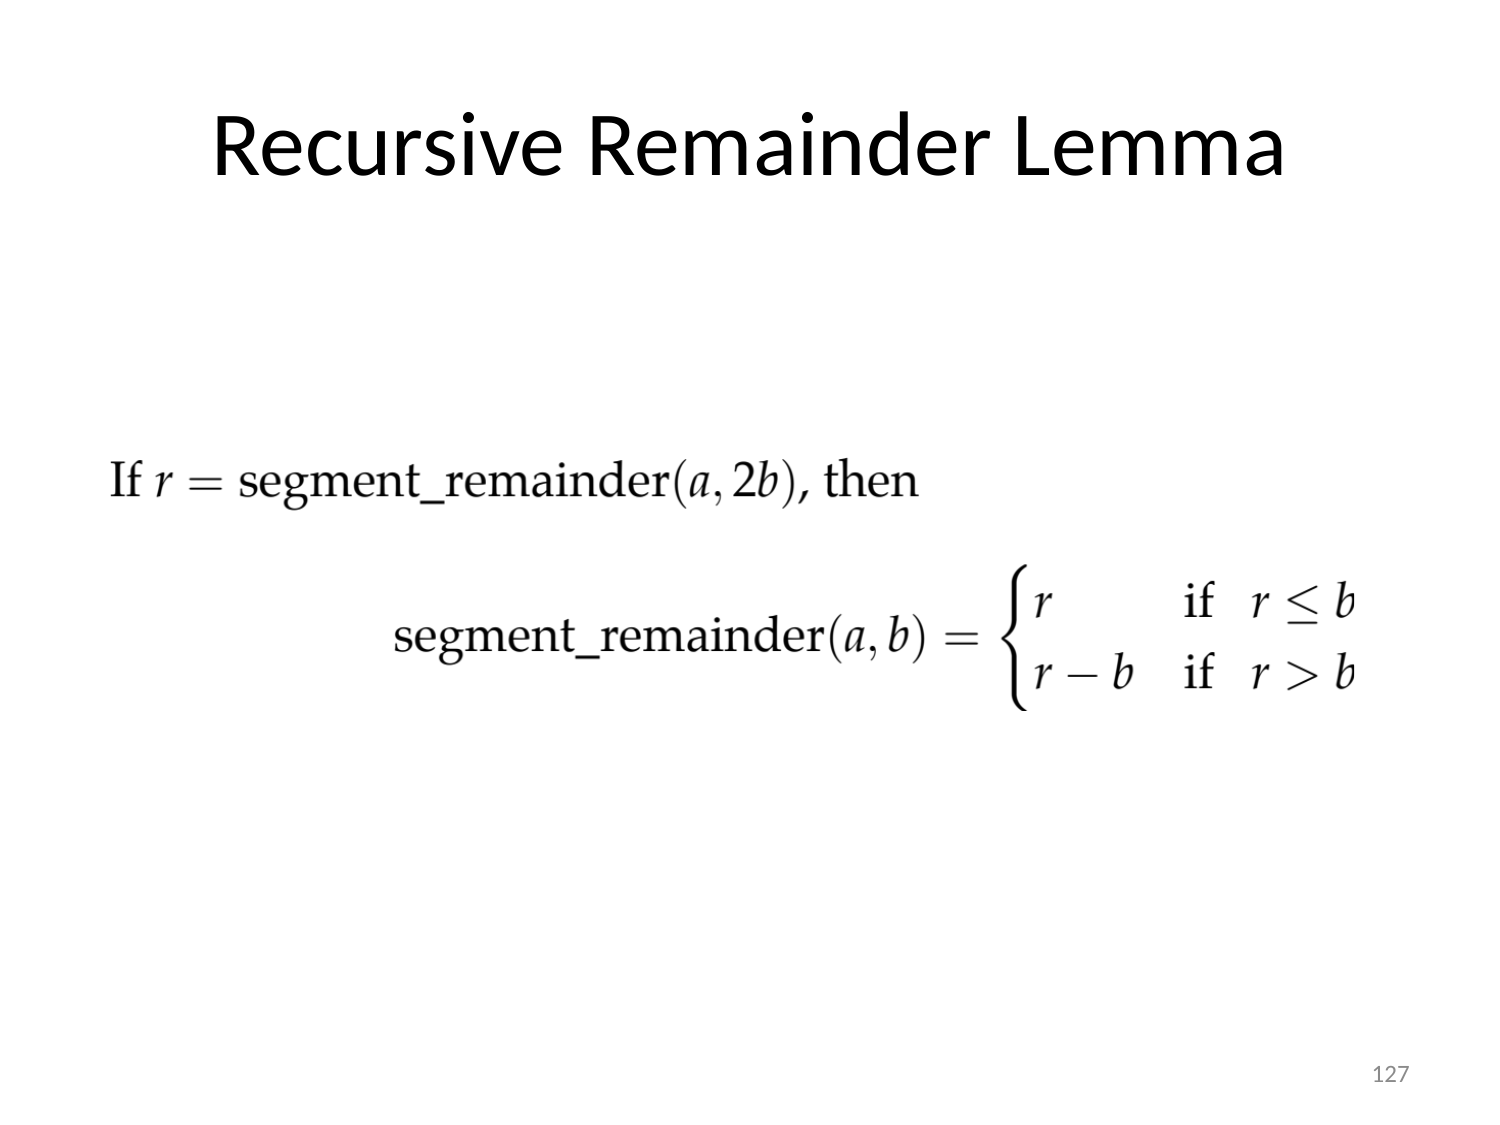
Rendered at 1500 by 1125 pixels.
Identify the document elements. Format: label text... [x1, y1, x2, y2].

slide_number 127 [1074, 1042, 1425, 1103]
title Recursive Remainder Lemma [75, 45, 1425, 233]
picture [110, 457, 1355, 711]
